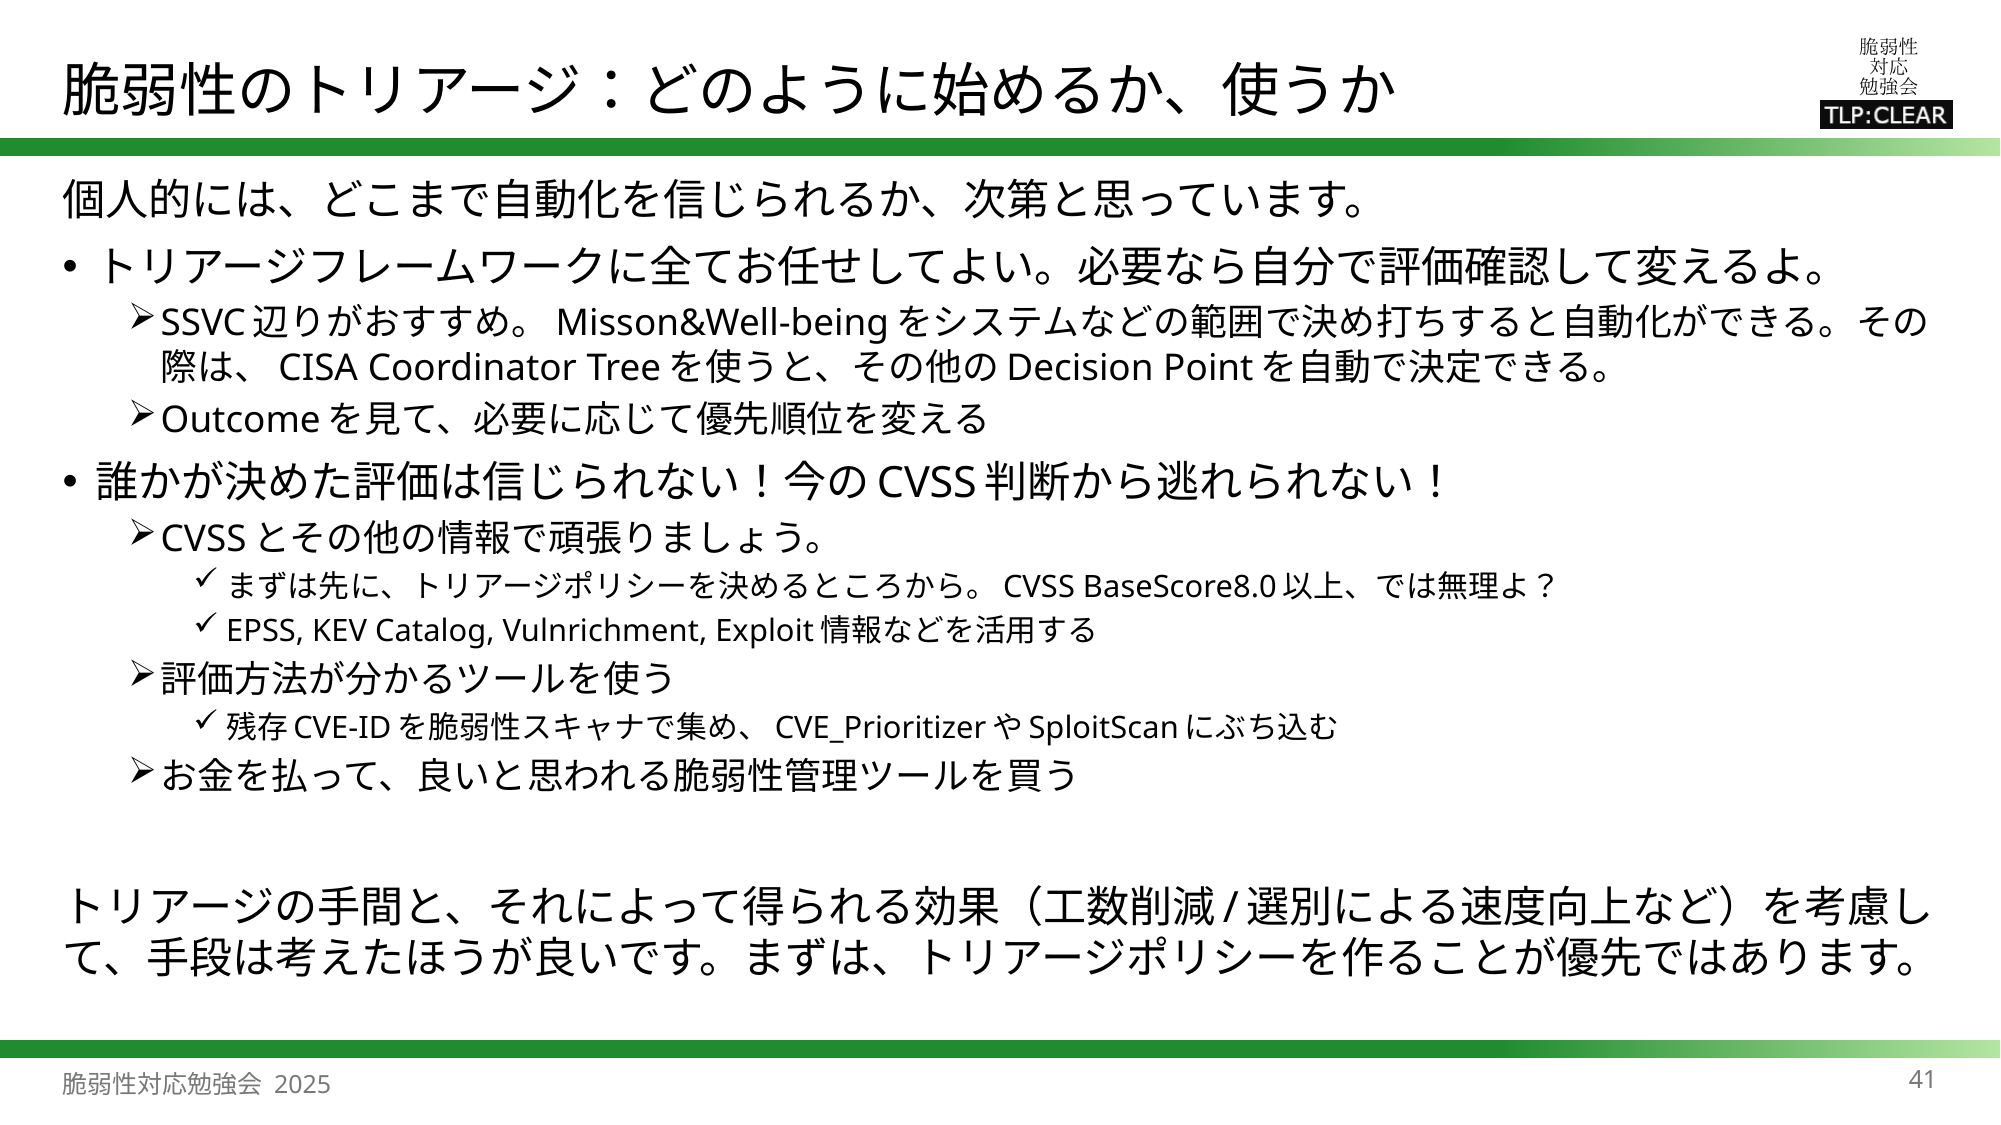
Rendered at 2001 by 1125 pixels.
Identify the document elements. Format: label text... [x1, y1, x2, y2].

slide_number 41 [1412, 1057, 1953, 1103]
list 個人的には、どこまで自動化を信じられるか、次第と思っています。 トリアージフレームワークに全てお任せしてよい。必要なら自分で評価確認して変えるよ。 SSVC辺りがおすすめ。Misson&Well-beingをシステムなどの範囲で決め打ちすると自動化ができる。その際は、CISA Coordinator Treeを使うと、その他のDecision Pointを自動で決定できる。 Outcomeを見て、必要に応じて優先順位を変える 誰かが決めた評価は信じられない！今のCVSS判断から逃れられない！ CVSSとその他の情報で頑張りましょう。 まずは先に、トリアージポリシーを決めるところから。CVSS BaseScore8.0以上、では無理よ？ EPSS, KEV Catalog, Vulnrichment, Exploit情報などを活用する 評価方法が分かるツールを使う 残存CVE-IDを脆弱性スキャナで集め、CVE_PrioritizerやSploitScanにぶち込む お金を払って、良いと思われる脆弱性管理ツールを買う トリアージの手間と、それによって得られる効果（工数削減/選別による速度向上など）を考慮して、手段は考えたほうが良いです。まずは、トリアージポリシーを作ることが優先ではあります。 [47, 164, 1953, 1032]
title 脆弱性のトリアージ：どのように始めるか、使うか [47, 59, 1953, 127]
footer 脆弱性対応勉強会 2025 [47, 1065, 1338, 1103]
picture [1803, 28, 1969, 106]
